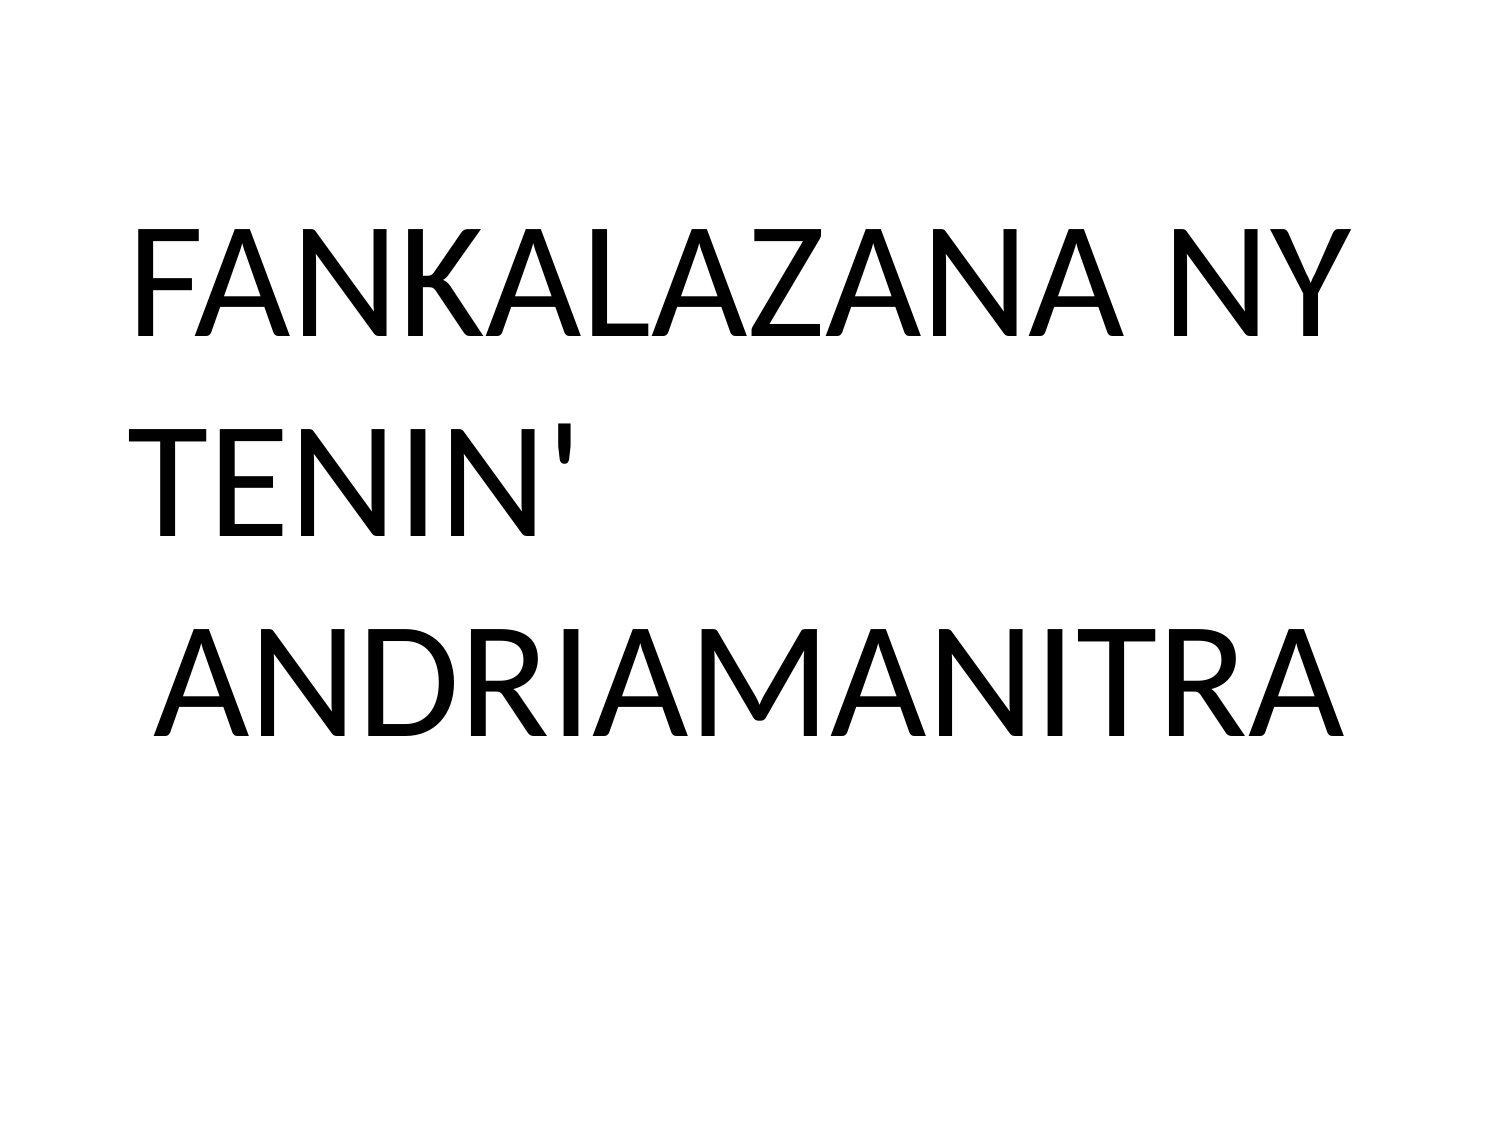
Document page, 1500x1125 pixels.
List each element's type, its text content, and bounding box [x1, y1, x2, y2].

title FANKALAZANA NY TENIN' ANDRIAMANITRA [112, 349, 1388, 591]
